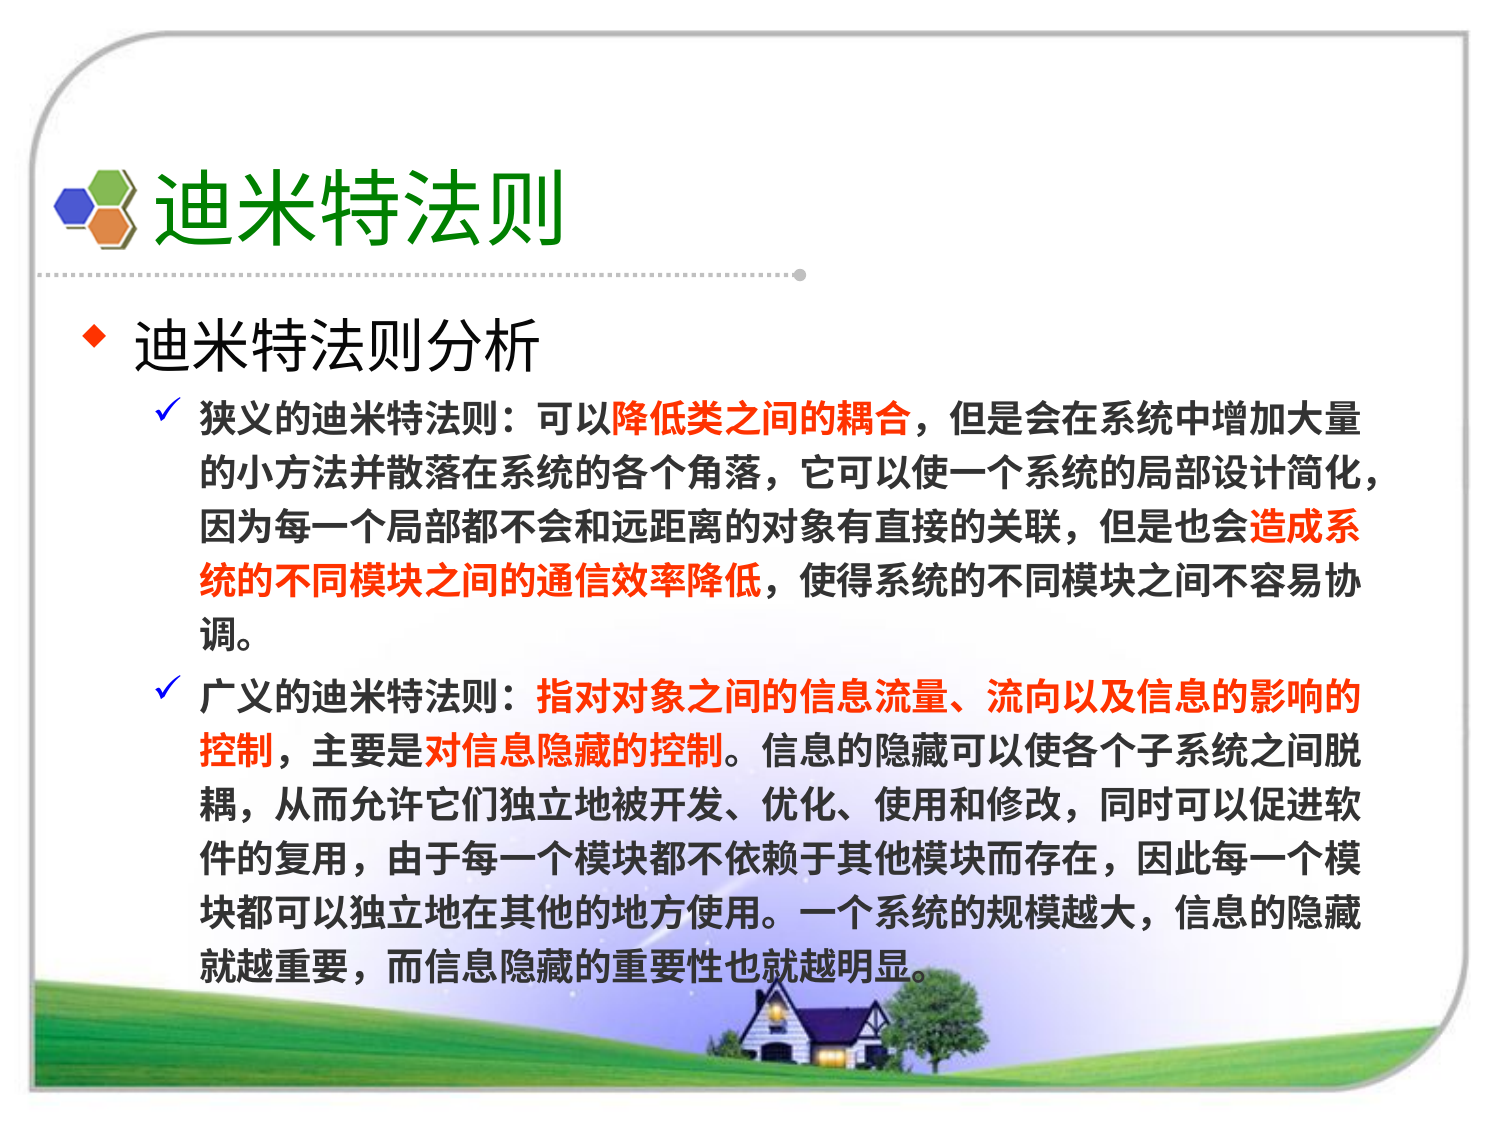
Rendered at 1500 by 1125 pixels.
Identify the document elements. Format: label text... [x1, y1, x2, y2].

picture [0, 440, 1500, 1125]
list 迪米特法则分析 狭义的迪米特法则：可以降低类之间的耦合，但是会在系统中增加大量的小方法并散落在系统的各个角落，它可以使一个系统的局部设计简化，因为每一个局部都不会和远距离的对象有直接的关联，但是也会造成系统的不同模块之间的通信效率降低，使得系统的不同模块之间不容易协调。 广义的迪米特法则：指对对象之间的信息流量、流向以及信息的影响的控制，主要是对信息隐藏的控制。信息的隐藏可以使各个子系统之间脱耦，从而允许它们独立地被开发、优化、使用和修改，同时可以促进软件的复用，由于每一个模块都不依赖于其他模块而存在，因此每一个模块都可以独立地在其他的地方使用。一个系统的规模越大，信息的隐藏就越重要，而信息隐藏的重要性也就越明显。 [62, 440, 1413, 1050]
picture [0, 0, 1500, 439]
title 迪米特法则 [137, 149, 1400, 263]
list 迪米特法则分析 狭义的迪米特法则：可以降低类之间的耦合，但是会在系统中增加大量的小方法并散落在系统的各个角落，它可以使一个系统的局部设计简化，因为每一个局部都不会和远距离的对象有直接的关联，但是也会造成系统的不同模块之间的通信效率降低，使得系统的不同模块之间不容易协调。 广义的迪米特法则：指对对象之间的信息流量、流向以及信息的影响的控制，主要是对信息隐藏的控制。信息的隐藏可以使各个子系统之间脱耦，从而允许它们独立地被开发、优化、使用和修改，同时可以促进软件的复用，由于每一个模块都不依赖于其他模块而存在，因此每一个模块都可以独立地在其他的地方使用。一个系统的规模越大，信息的隐藏就越重要，而信息隐藏的重要性也就越明显。 [62, 287, 1413, 439]
